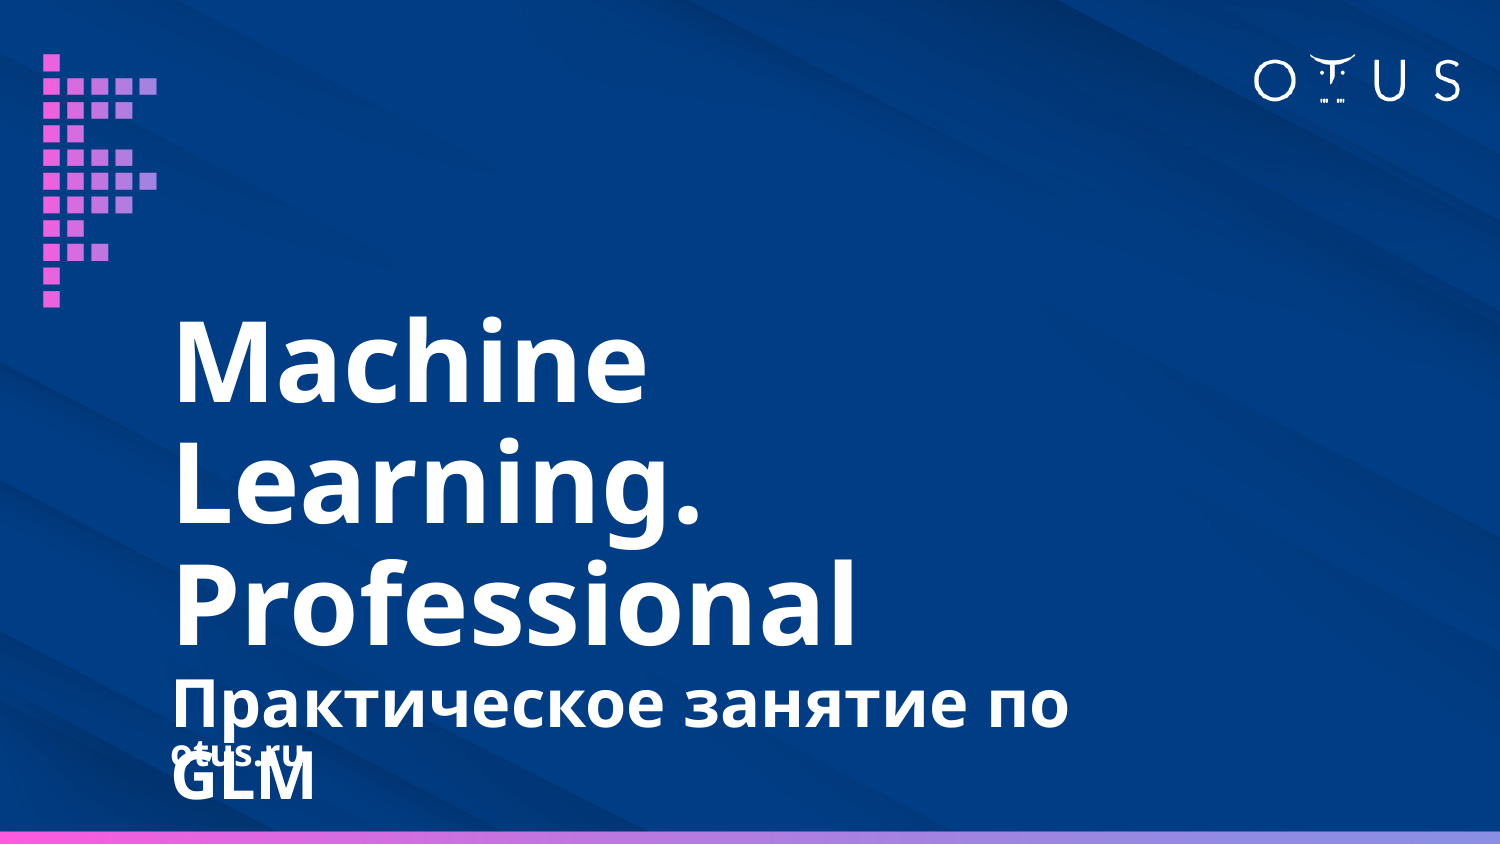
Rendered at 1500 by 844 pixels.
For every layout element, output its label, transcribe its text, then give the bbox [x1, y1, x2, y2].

title Machine Learning. Professional Практическое занятие по GLM [154, 290, 1173, 680]
subtitle otus.ru [154, 713, 1500, 793]
picture [0, 0, 1500, 844]
